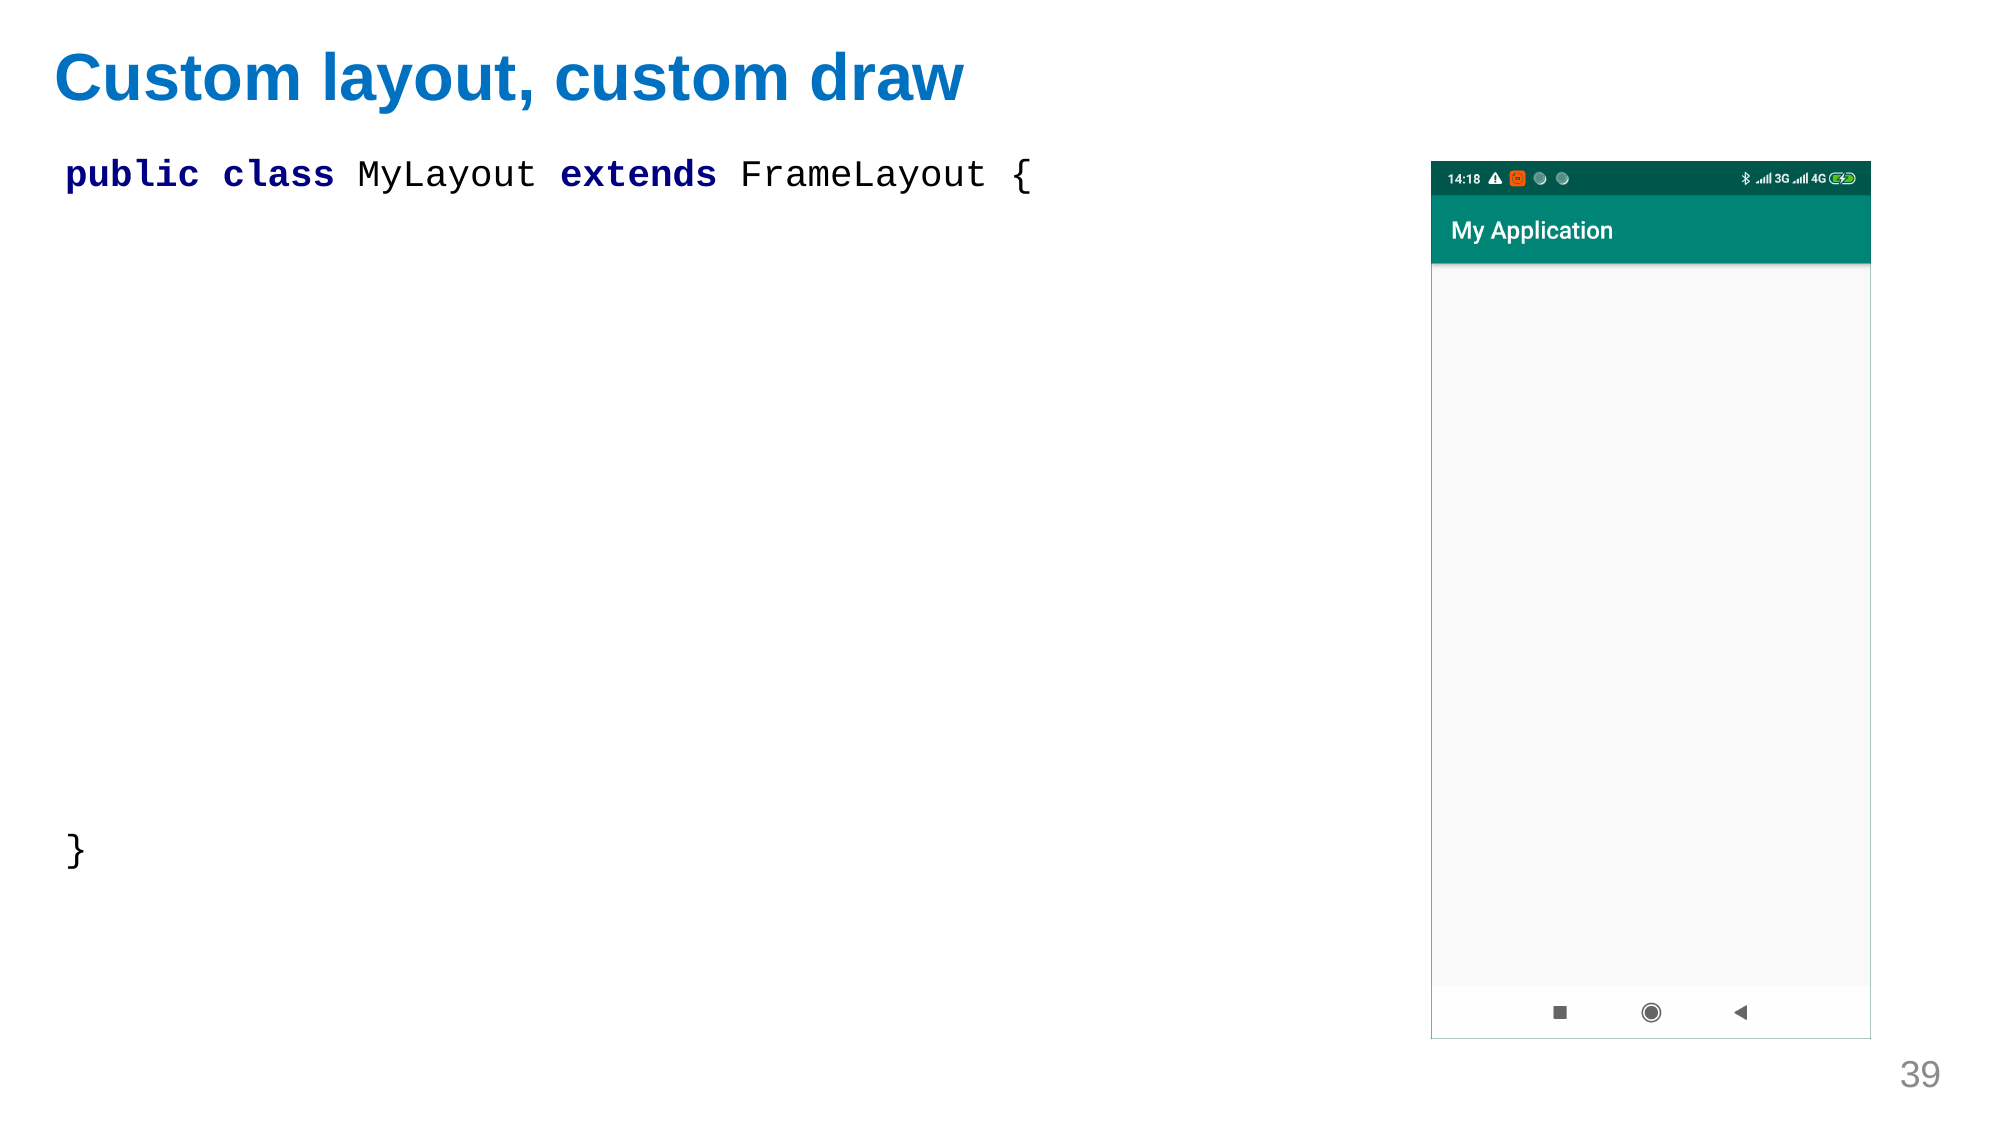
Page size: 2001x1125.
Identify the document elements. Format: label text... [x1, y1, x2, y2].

slide_number 39 [1506, 1042, 1957, 1103]
text_box Custom layout, custom draw [39, 26, 981, 121]
text_box public class MyLayout extends FrameLayout { @Override protected void onMeasure(int widthSpec, int heightSpec) { view.measure( 600 | MeasureSpec.EXACTLY, 500 | MeasureSpec.EXACTLY ); } @Override protected void onLayout(boolean changed, int l, int t, int r, int b) { view.layout(200, 300, 200 + 600, 300 + 500); } } [50, 141, 1359, 877]
picture [1431, 161, 1871, 1039]
